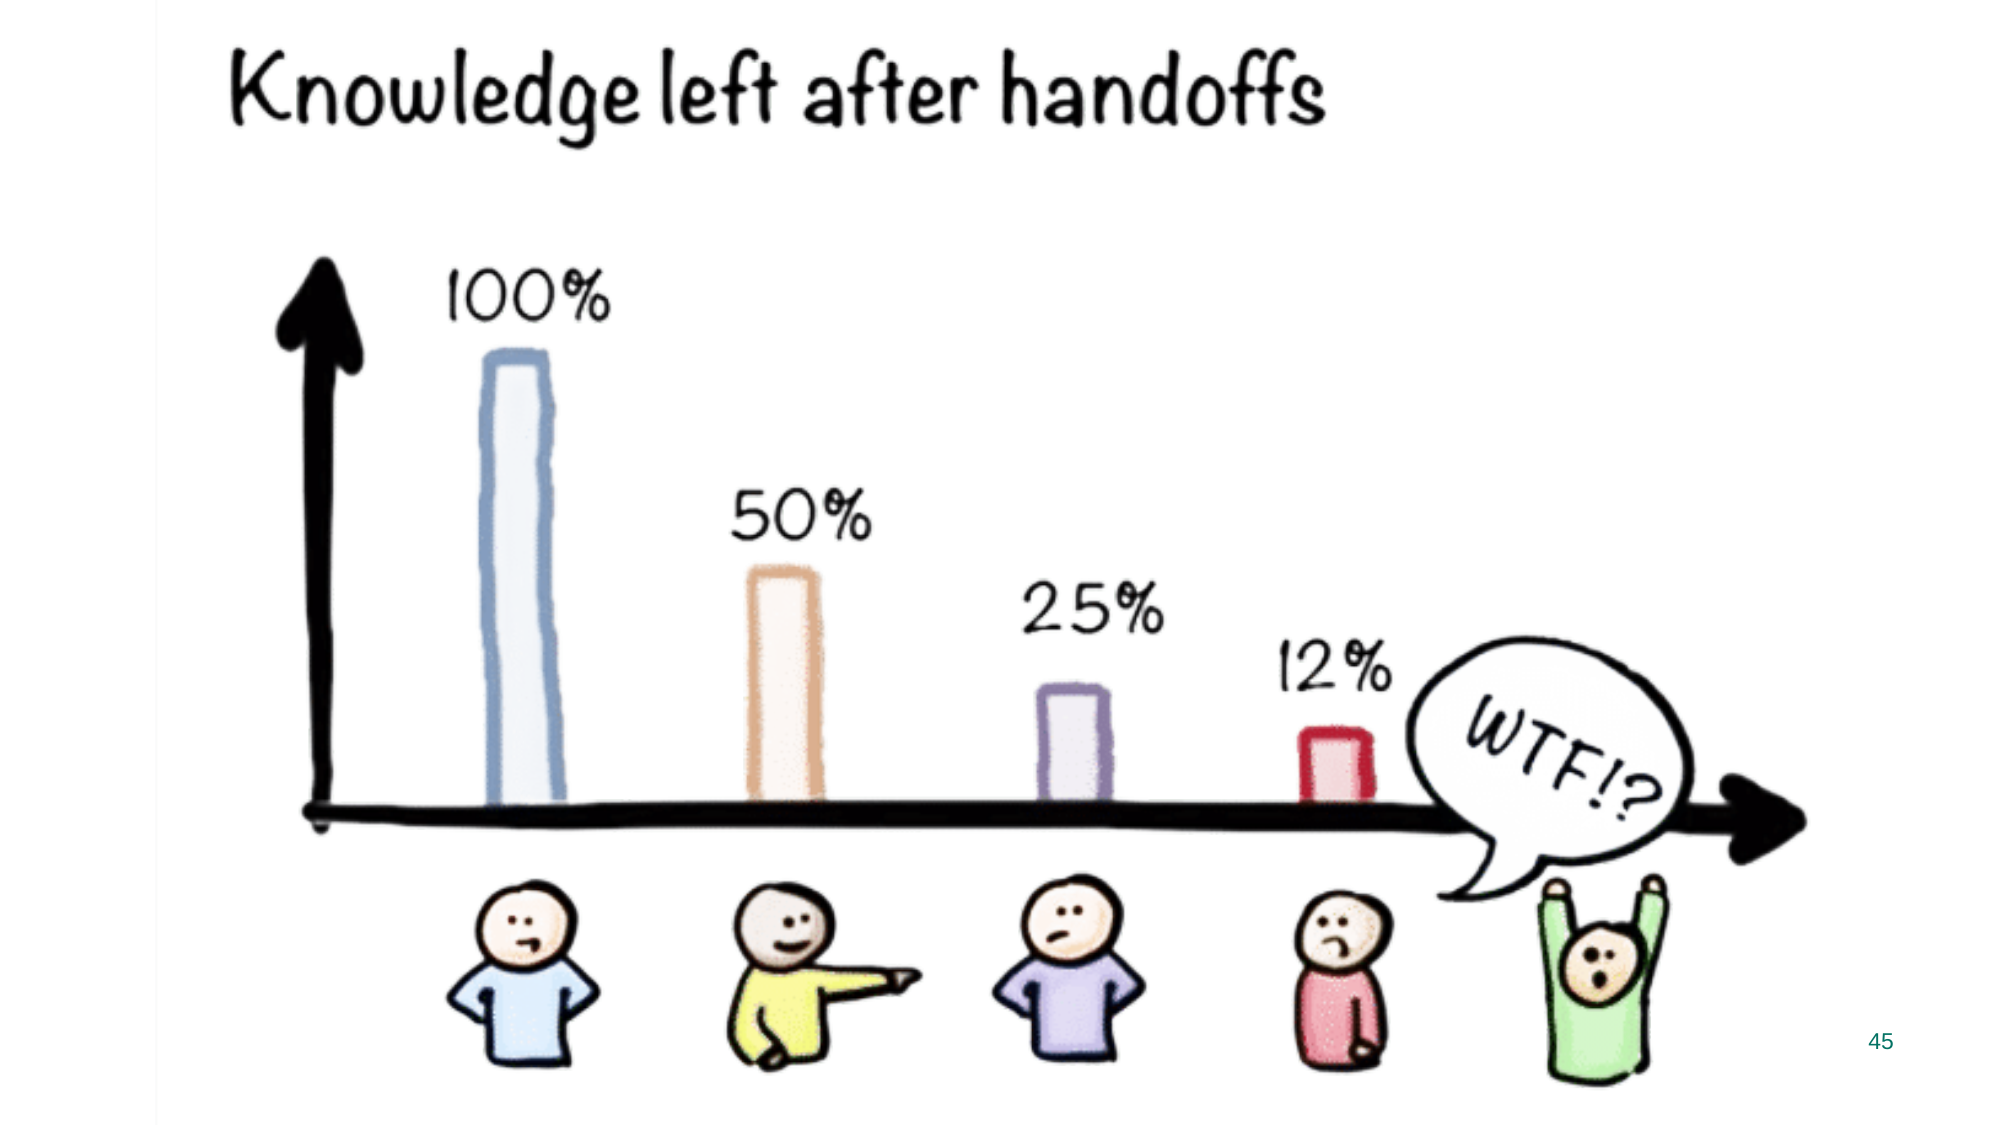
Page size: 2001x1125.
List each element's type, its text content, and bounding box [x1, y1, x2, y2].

picture [154, 0, 1846, 1125]
slide_number 45 [1853, 1015, 1894, 1065]
